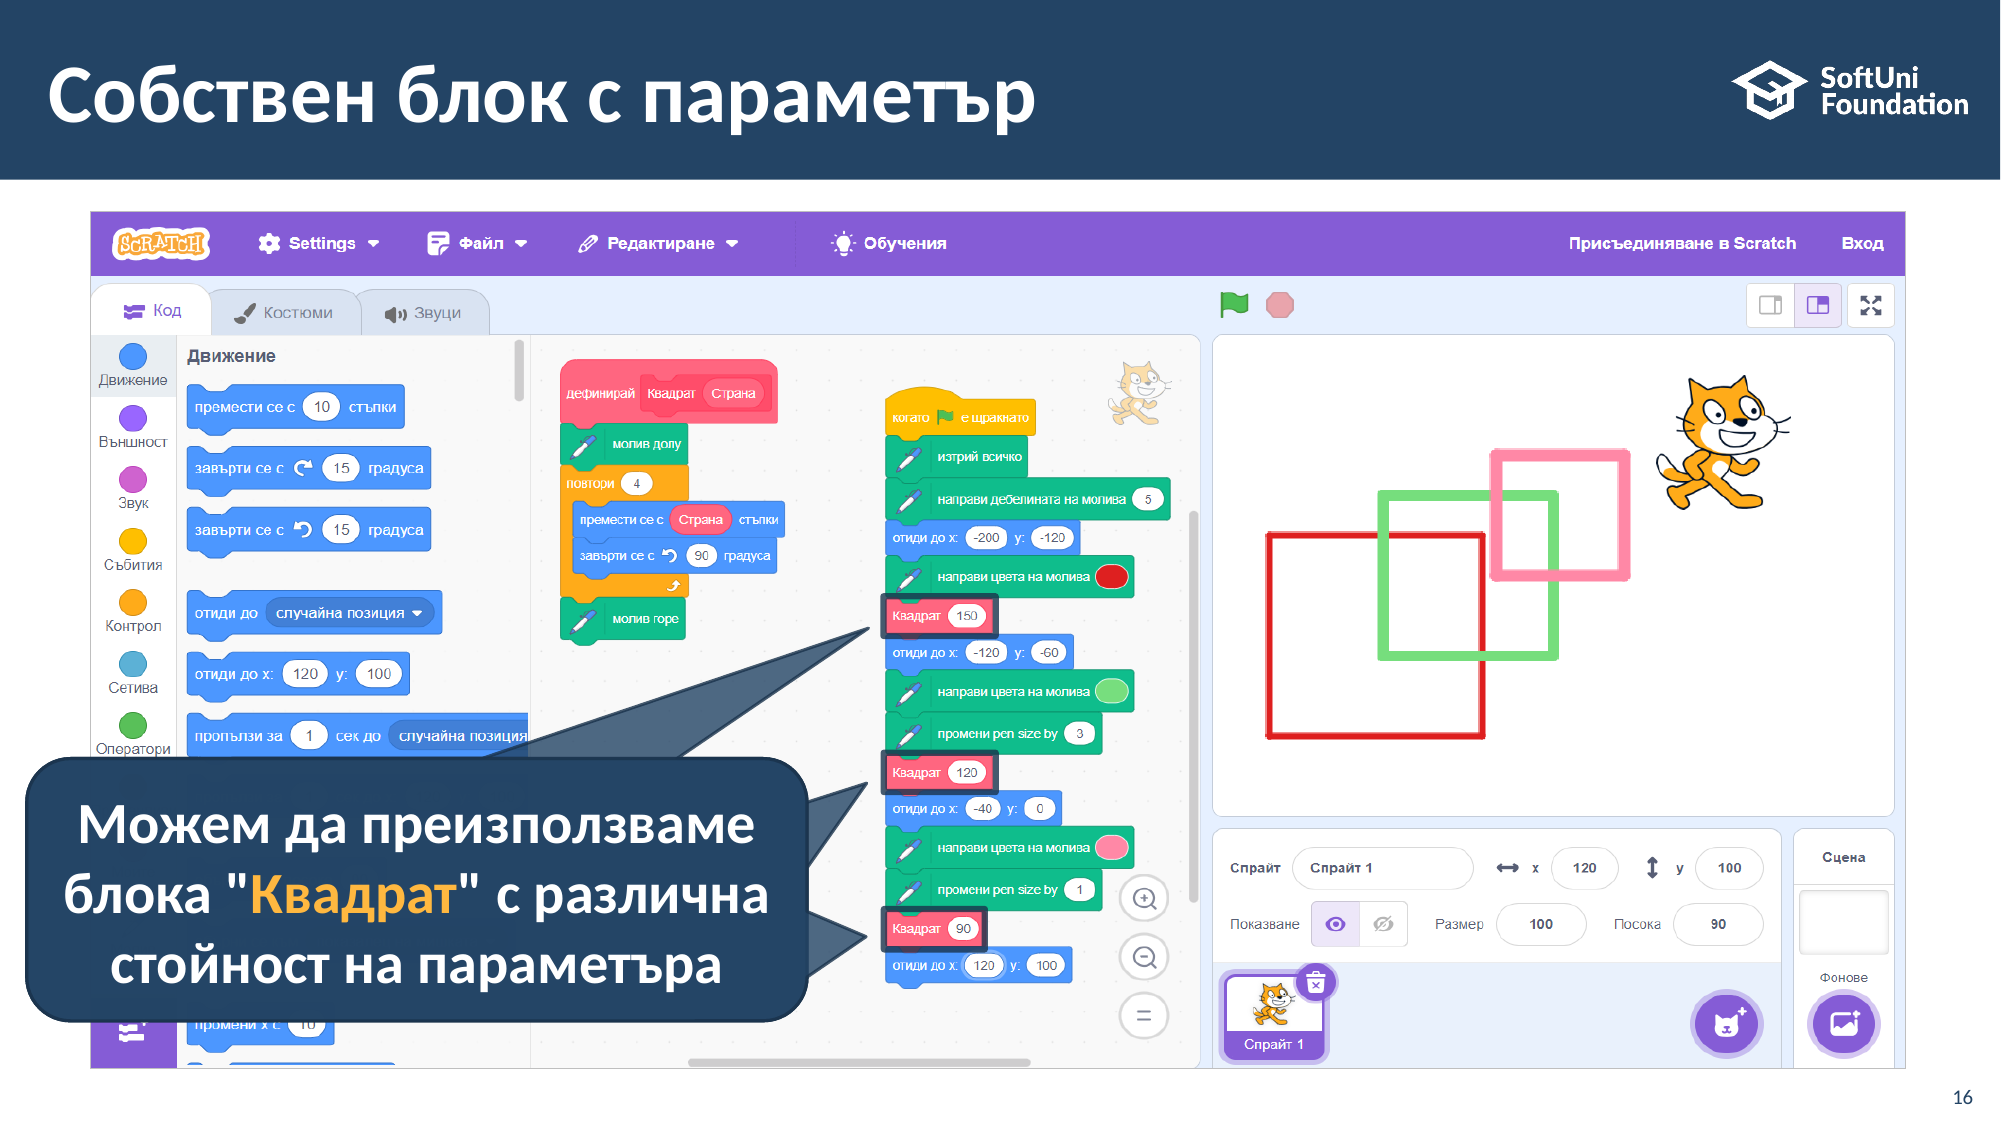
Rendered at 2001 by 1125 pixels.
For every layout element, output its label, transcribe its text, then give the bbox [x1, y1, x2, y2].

picture [90, 211, 1907, 1069]
title Собствен блок с параметър [31, 16, 1716, 162]
text_box Можем да преизползваме блока "Квадрат" с различна стойност на параметъра [24, 756, 84, 1023]
picture [1731, 60, 1968, 120]
slide_number 16 [1927, 1067, 1989, 1117]
